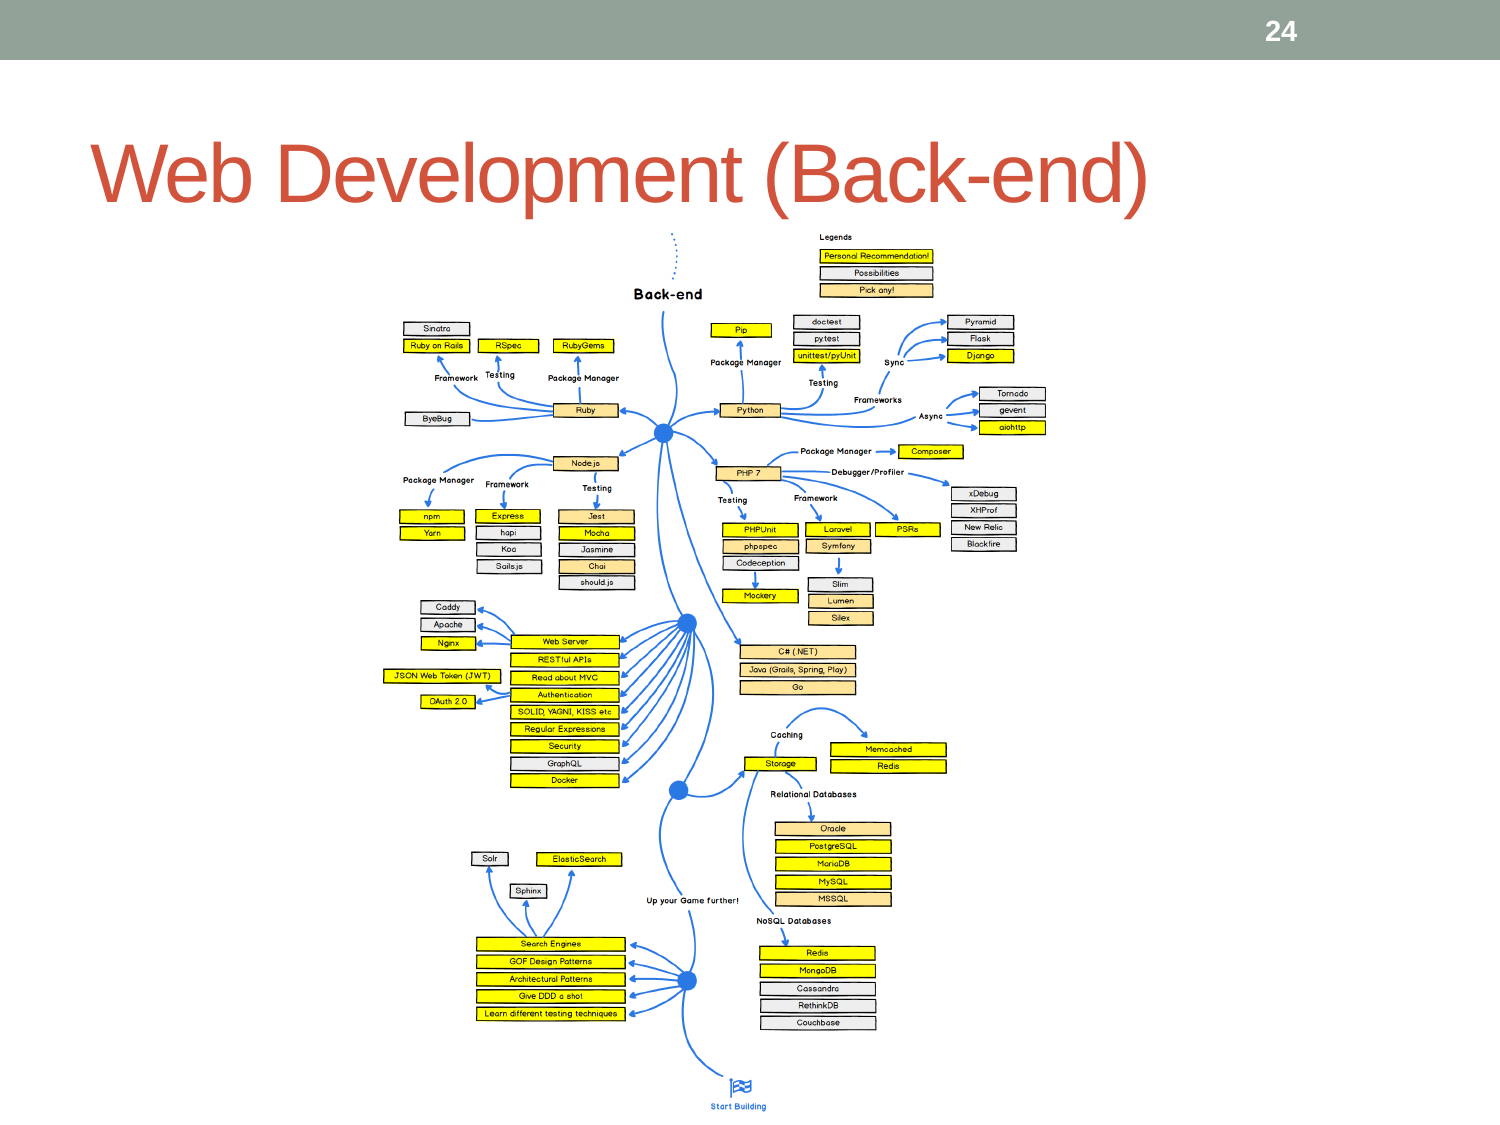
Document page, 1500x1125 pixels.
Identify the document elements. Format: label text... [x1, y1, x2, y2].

slide_number 24 [1250, 3, 1425, 57]
picture [383, 231, 1046, 1113]
title Web Development (Back-end) [75, 87, 1425, 250]
